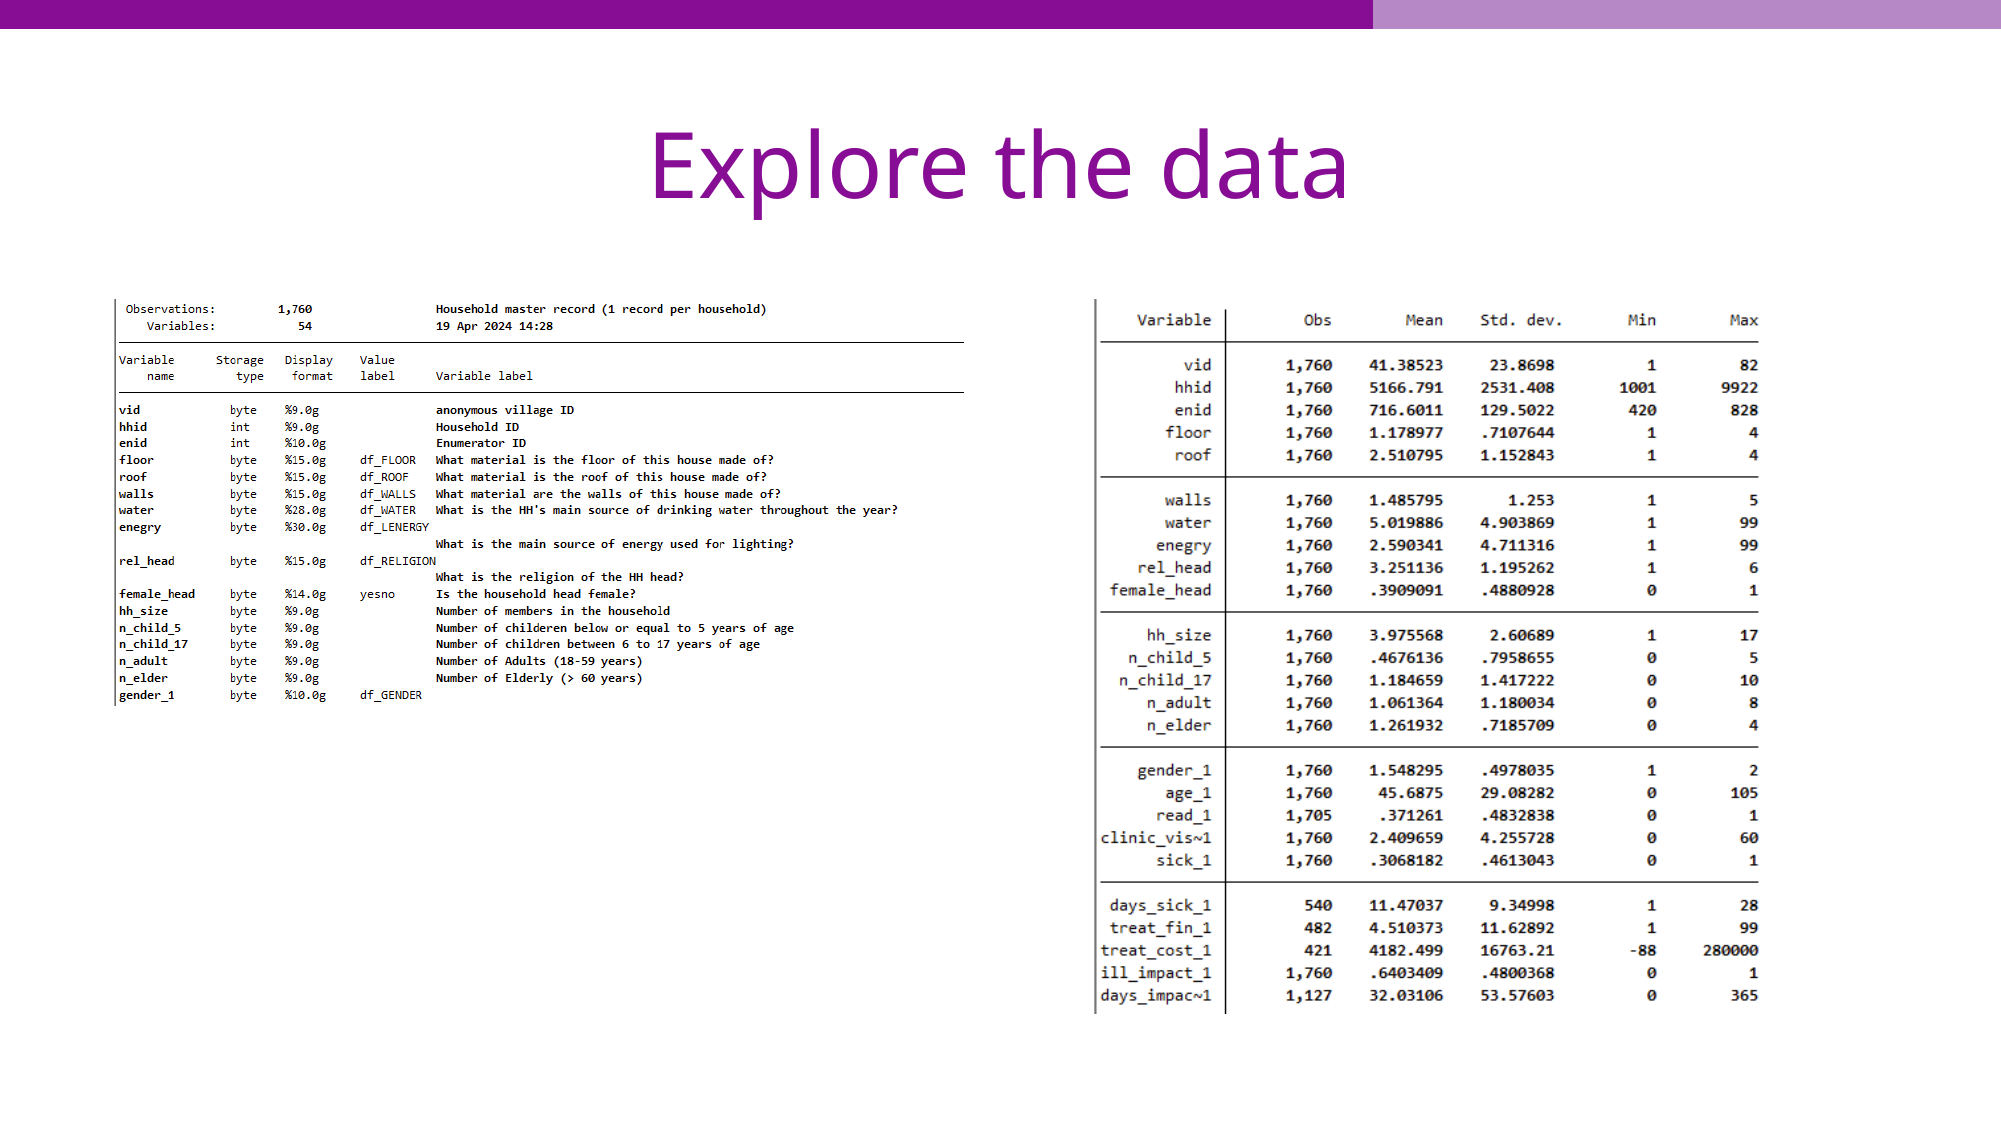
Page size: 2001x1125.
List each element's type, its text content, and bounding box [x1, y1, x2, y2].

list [1094, 299, 1781, 1014]
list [113, 299, 964, 706]
title Explore the data [137, 59, 1863, 278]
